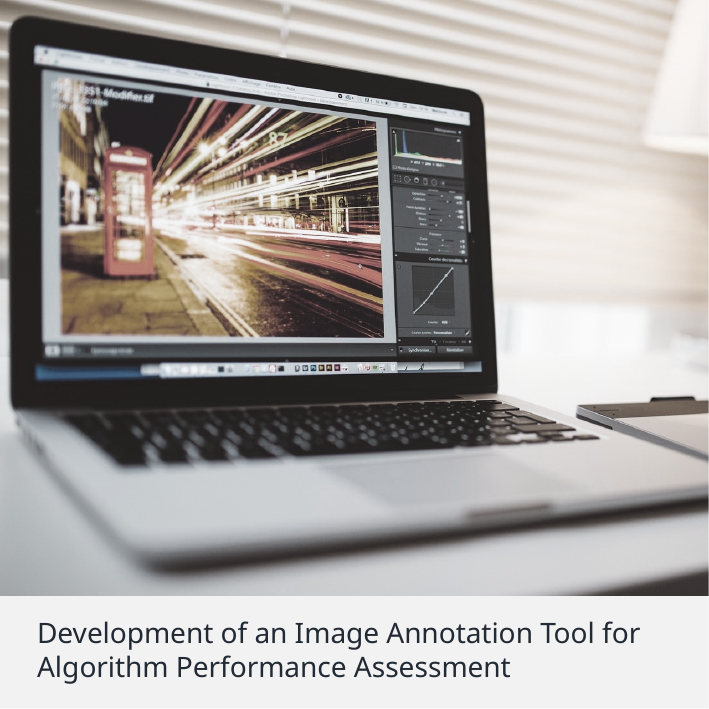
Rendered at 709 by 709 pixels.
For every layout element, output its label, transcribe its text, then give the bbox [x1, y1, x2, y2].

text_box [0, 596, 709, 709]
text_box Development of an Image Annotation Tool for Algorithm Performance Assessment [22, 607, 687, 691]
picture [0, 0, 709, 596]
